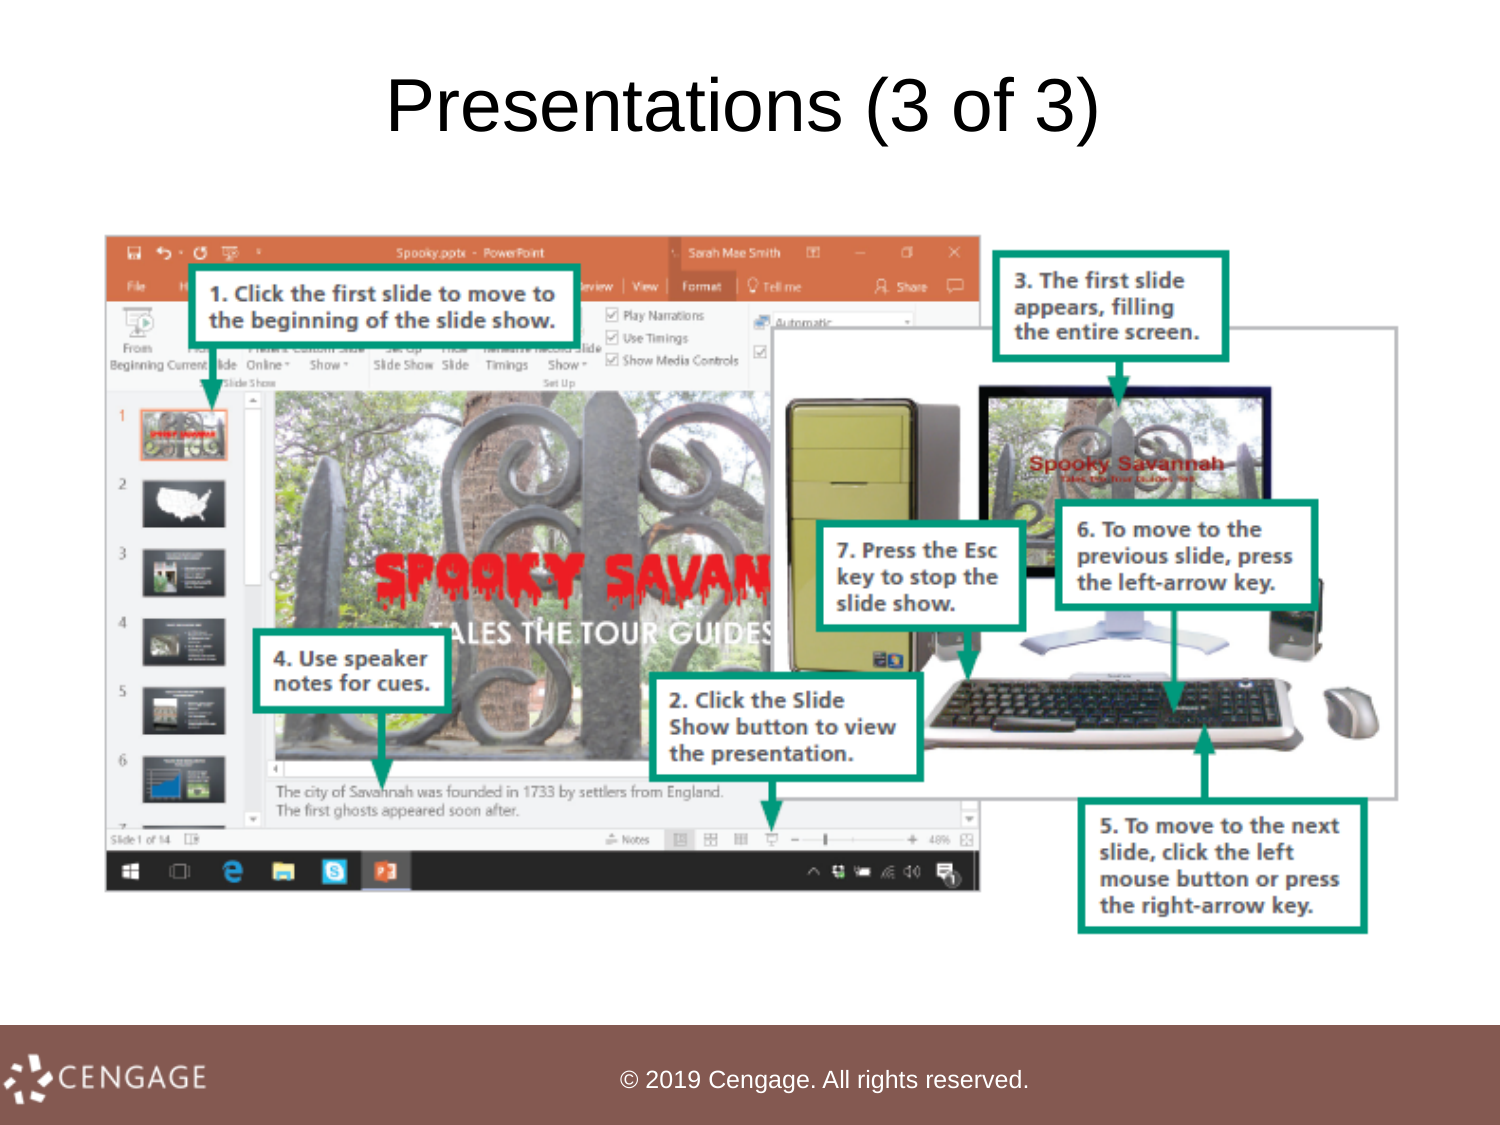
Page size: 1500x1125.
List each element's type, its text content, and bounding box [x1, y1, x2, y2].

title Presentations (3 of 3) [85, 19, 1403, 184]
picture [90, 224, 1410, 942]
picture [0, 1051, 211, 1106]
